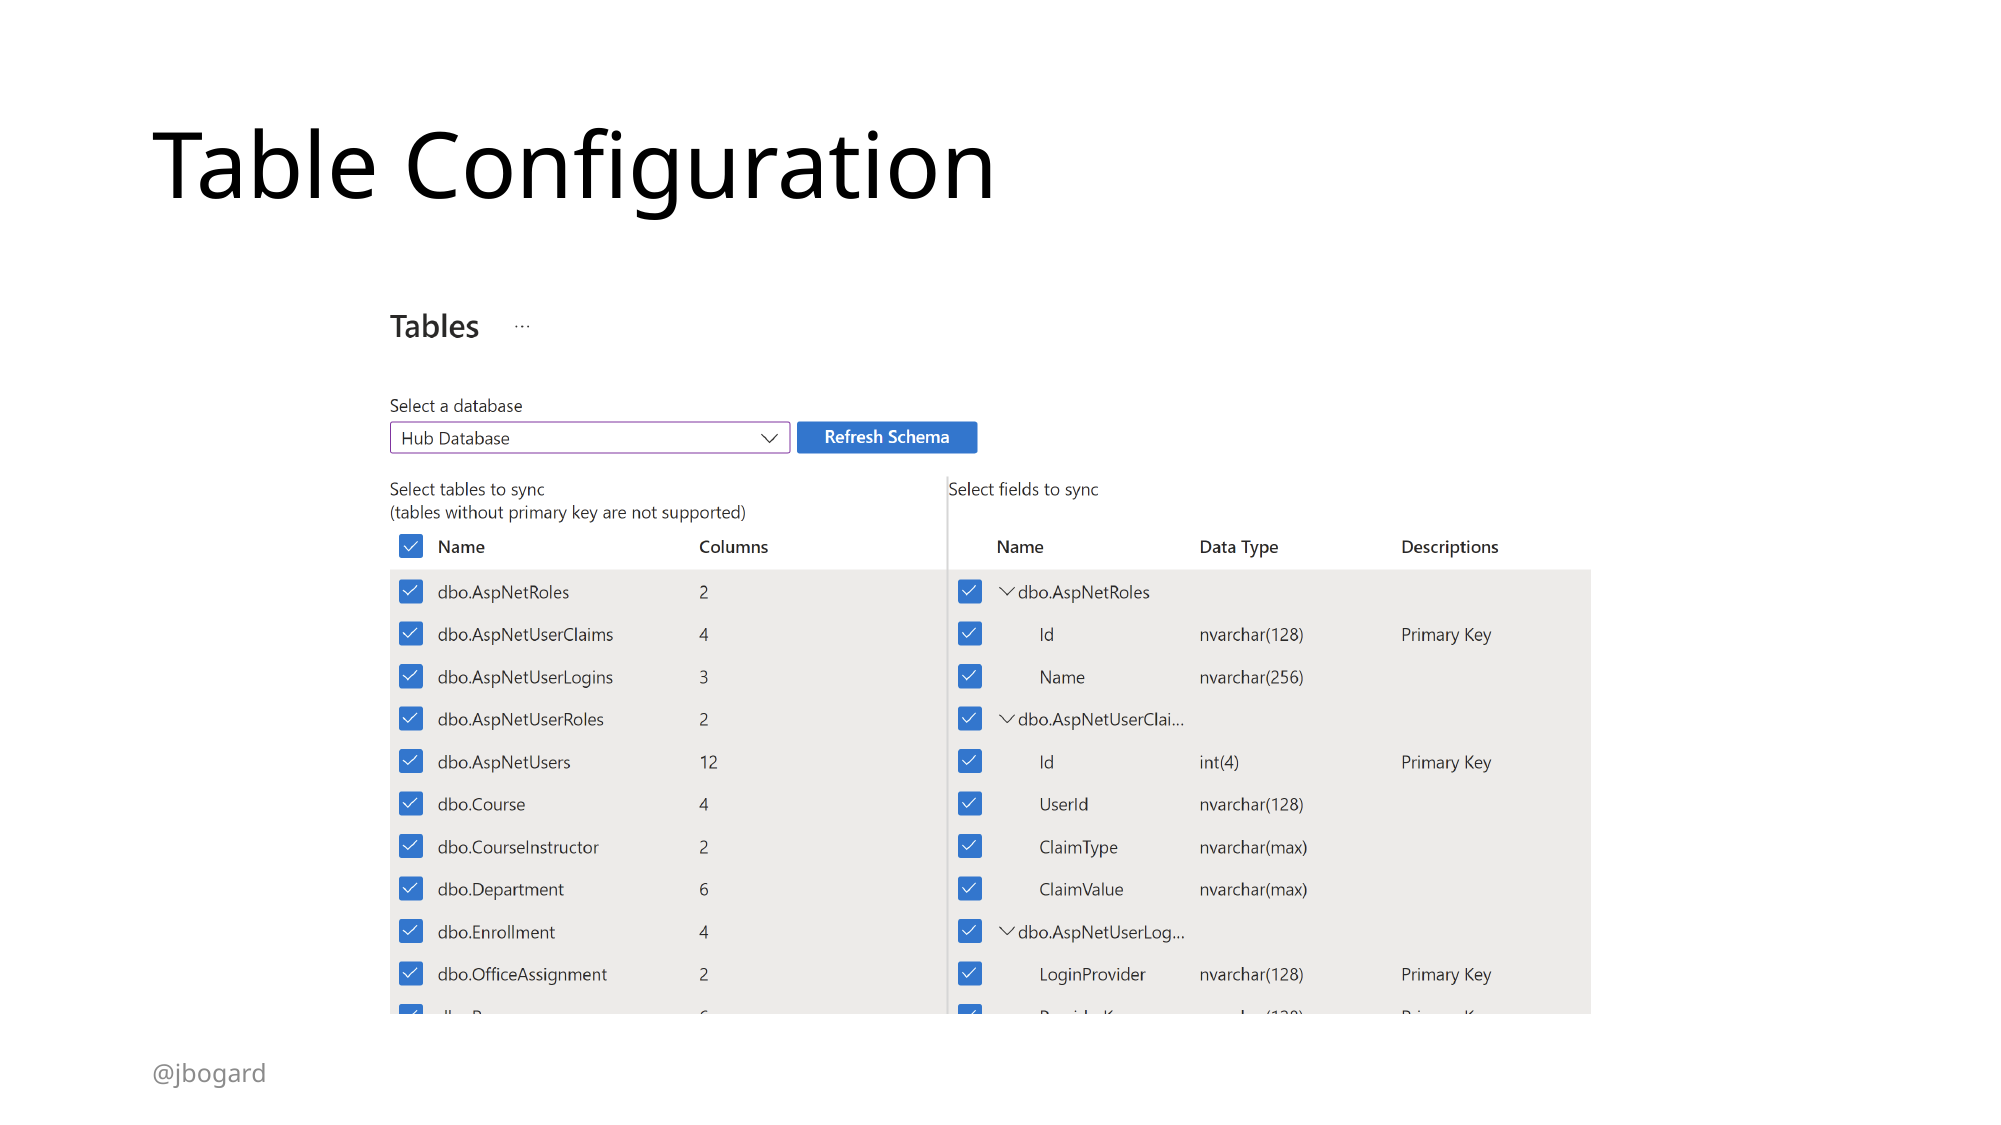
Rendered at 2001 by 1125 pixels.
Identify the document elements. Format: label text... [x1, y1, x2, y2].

title Table Configuration [137, 59, 1863, 278]
slide_number @jbogard [137, 1042, 588, 1103]
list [381, 299, 1619, 1014]
